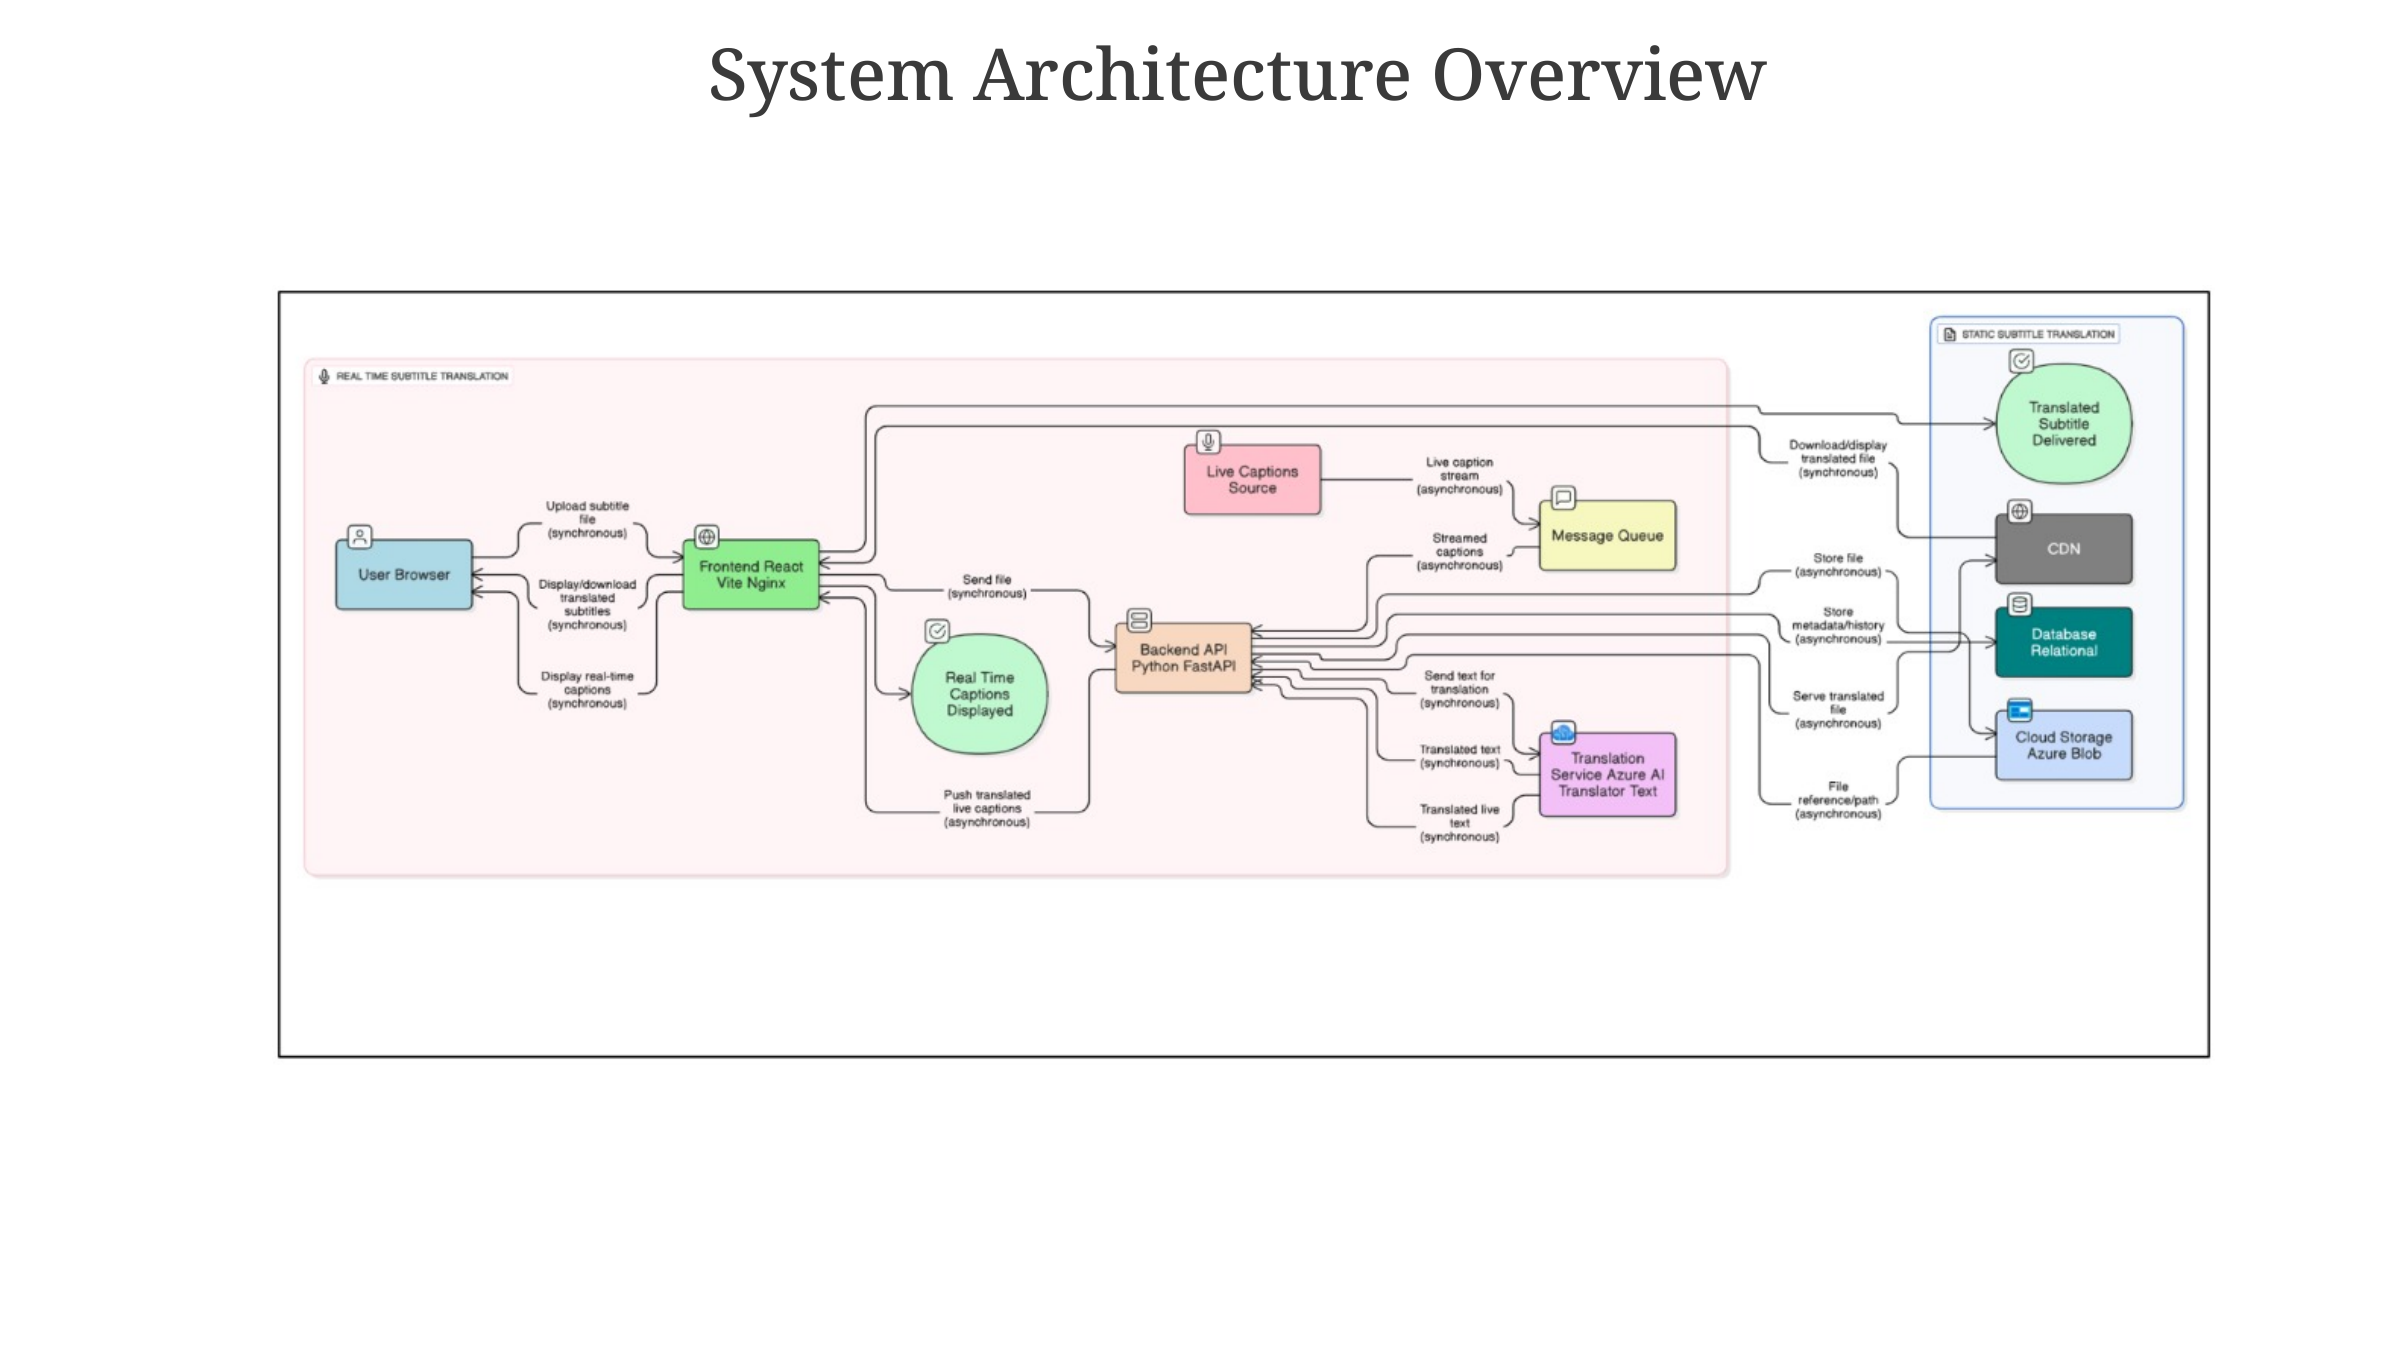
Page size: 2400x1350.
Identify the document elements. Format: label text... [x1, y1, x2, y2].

picture [271, 285, 2215, 1065]
text_box System Architecture Overview [708, 25, 1778, 116]
